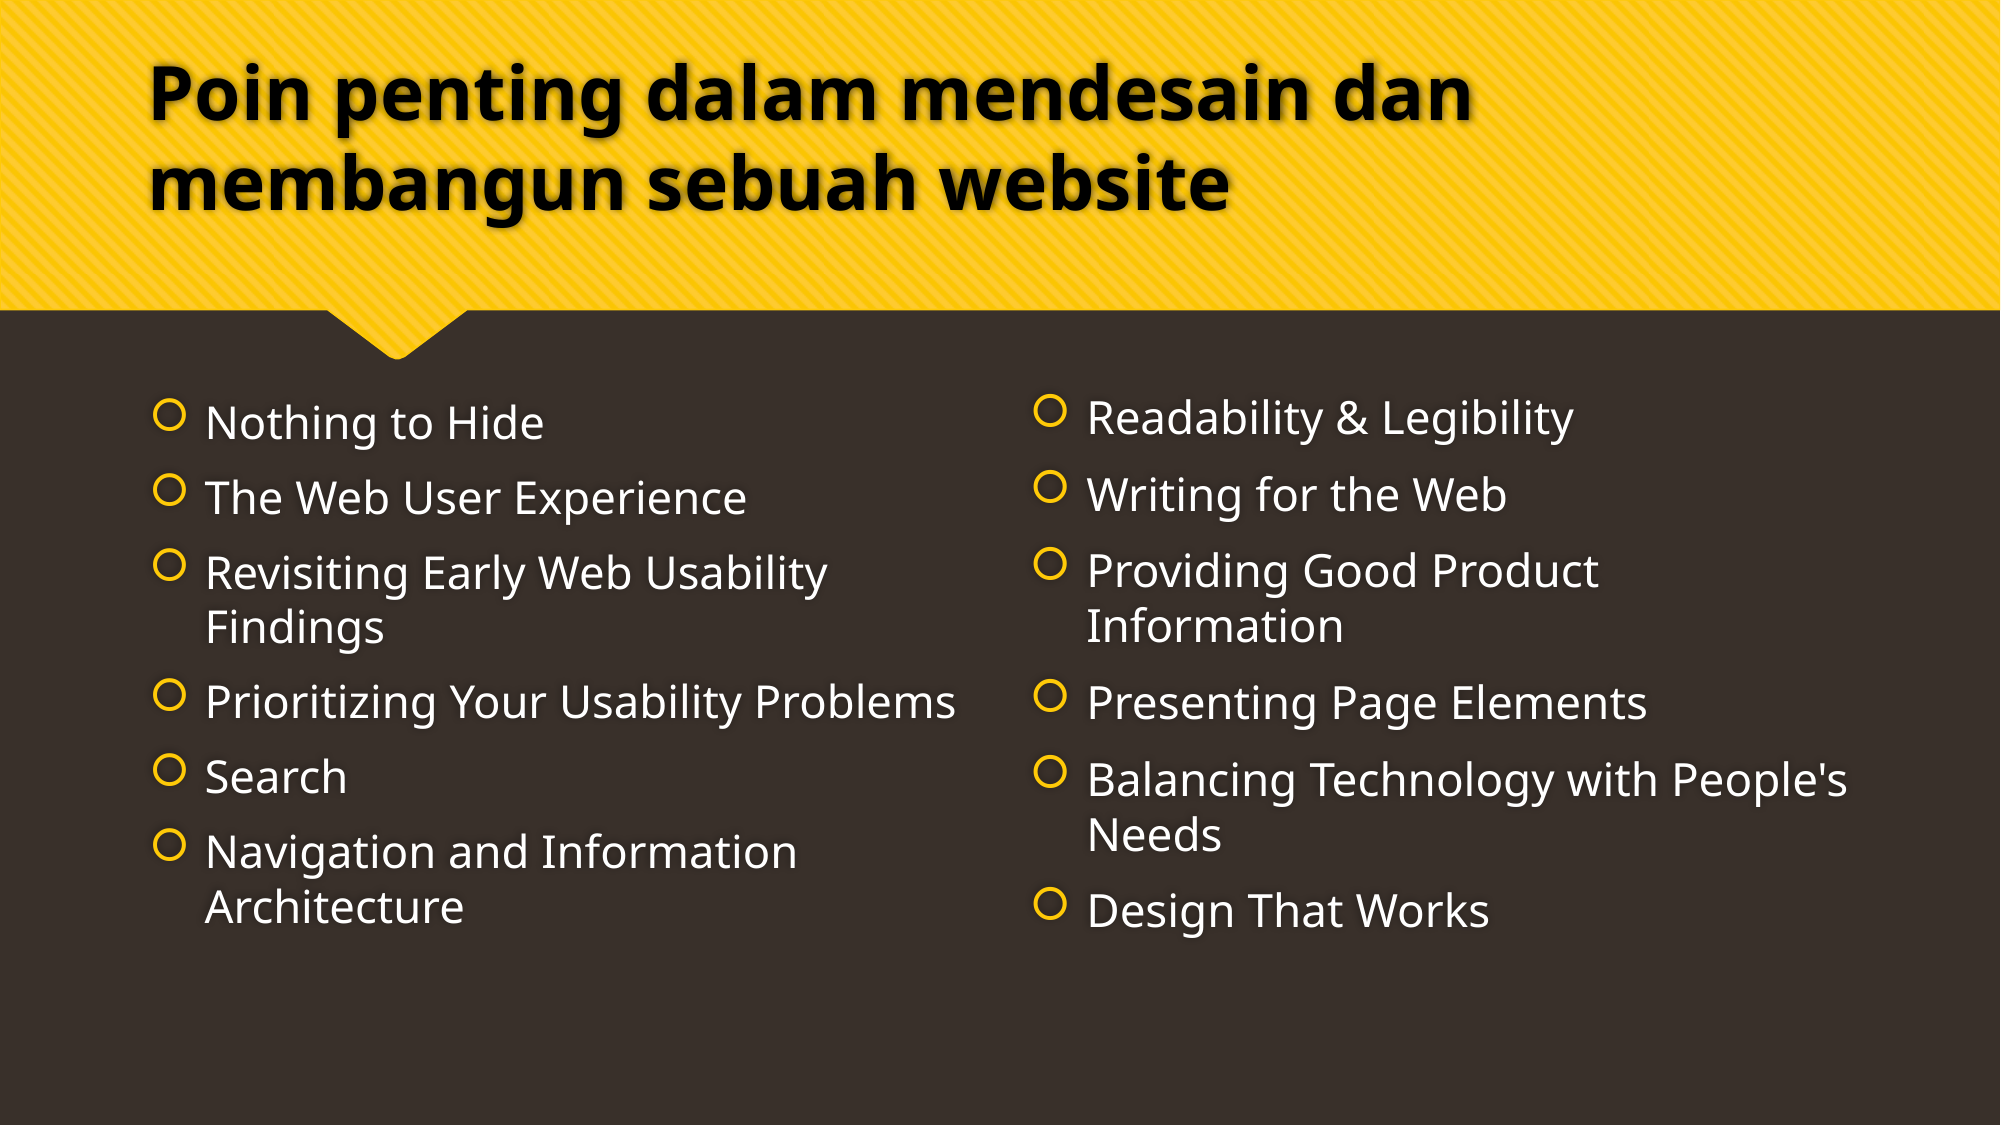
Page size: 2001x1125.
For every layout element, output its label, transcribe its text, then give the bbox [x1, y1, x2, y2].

list Nothing to Hide The Web User Experience Revisiting Early Web Usability Findings Prioritizing Your Usability Problems Search Navigation and Information Architecture [134, 364, 985, 962]
list Readability & Legibility Writing for the Web Providing Good Product Information Presenting Page Elements Balancing Technology with People's Needs Design That Works [1014, 364, 1868, 962]
title Poin penting dalam mendesain dan membangun sebuah website [132, 73, 1868, 233]
